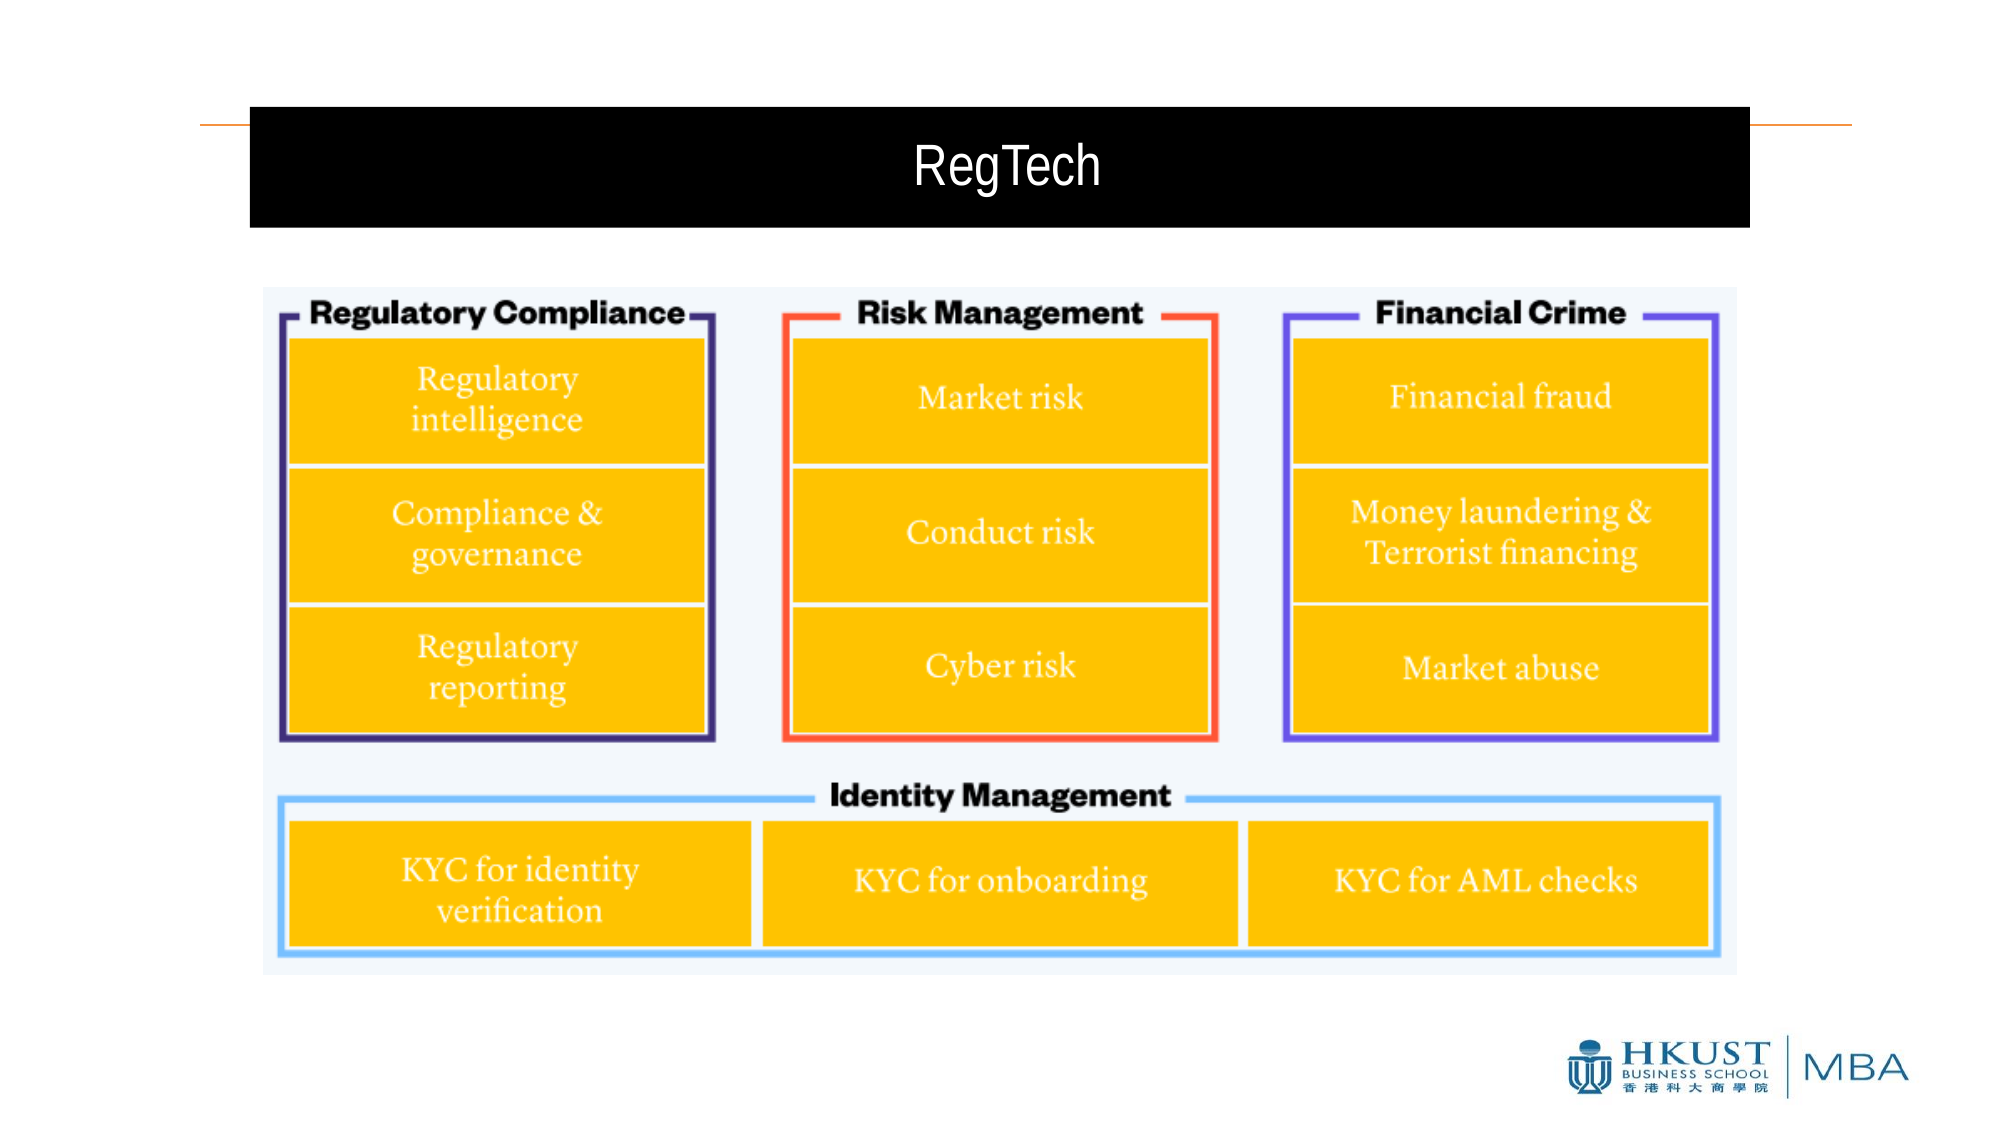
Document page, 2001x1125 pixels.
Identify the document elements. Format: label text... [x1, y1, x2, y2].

text_box [248, 105, 1752, 230]
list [263, 287, 1737, 976]
title RegTech [318, 105, 1698, 228]
picture [1466, 1016, 1953, 1118]
